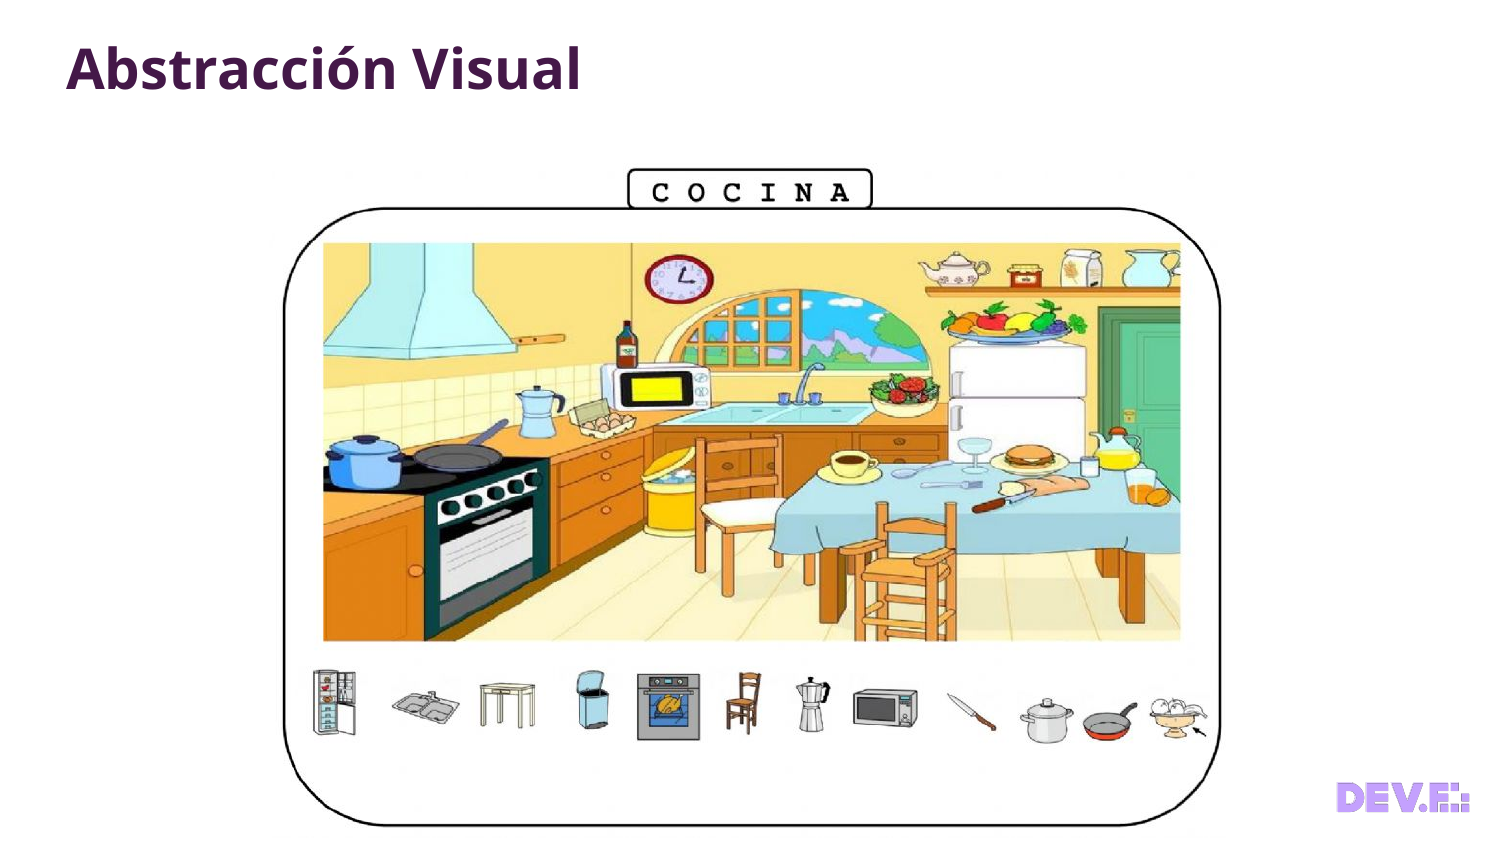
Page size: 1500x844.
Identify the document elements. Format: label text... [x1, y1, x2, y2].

picture [1330, 776, 1474, 818]
picture [267, 154, 1233, 838]
title Abstracción Visual [51, 17, 1449, 112]
